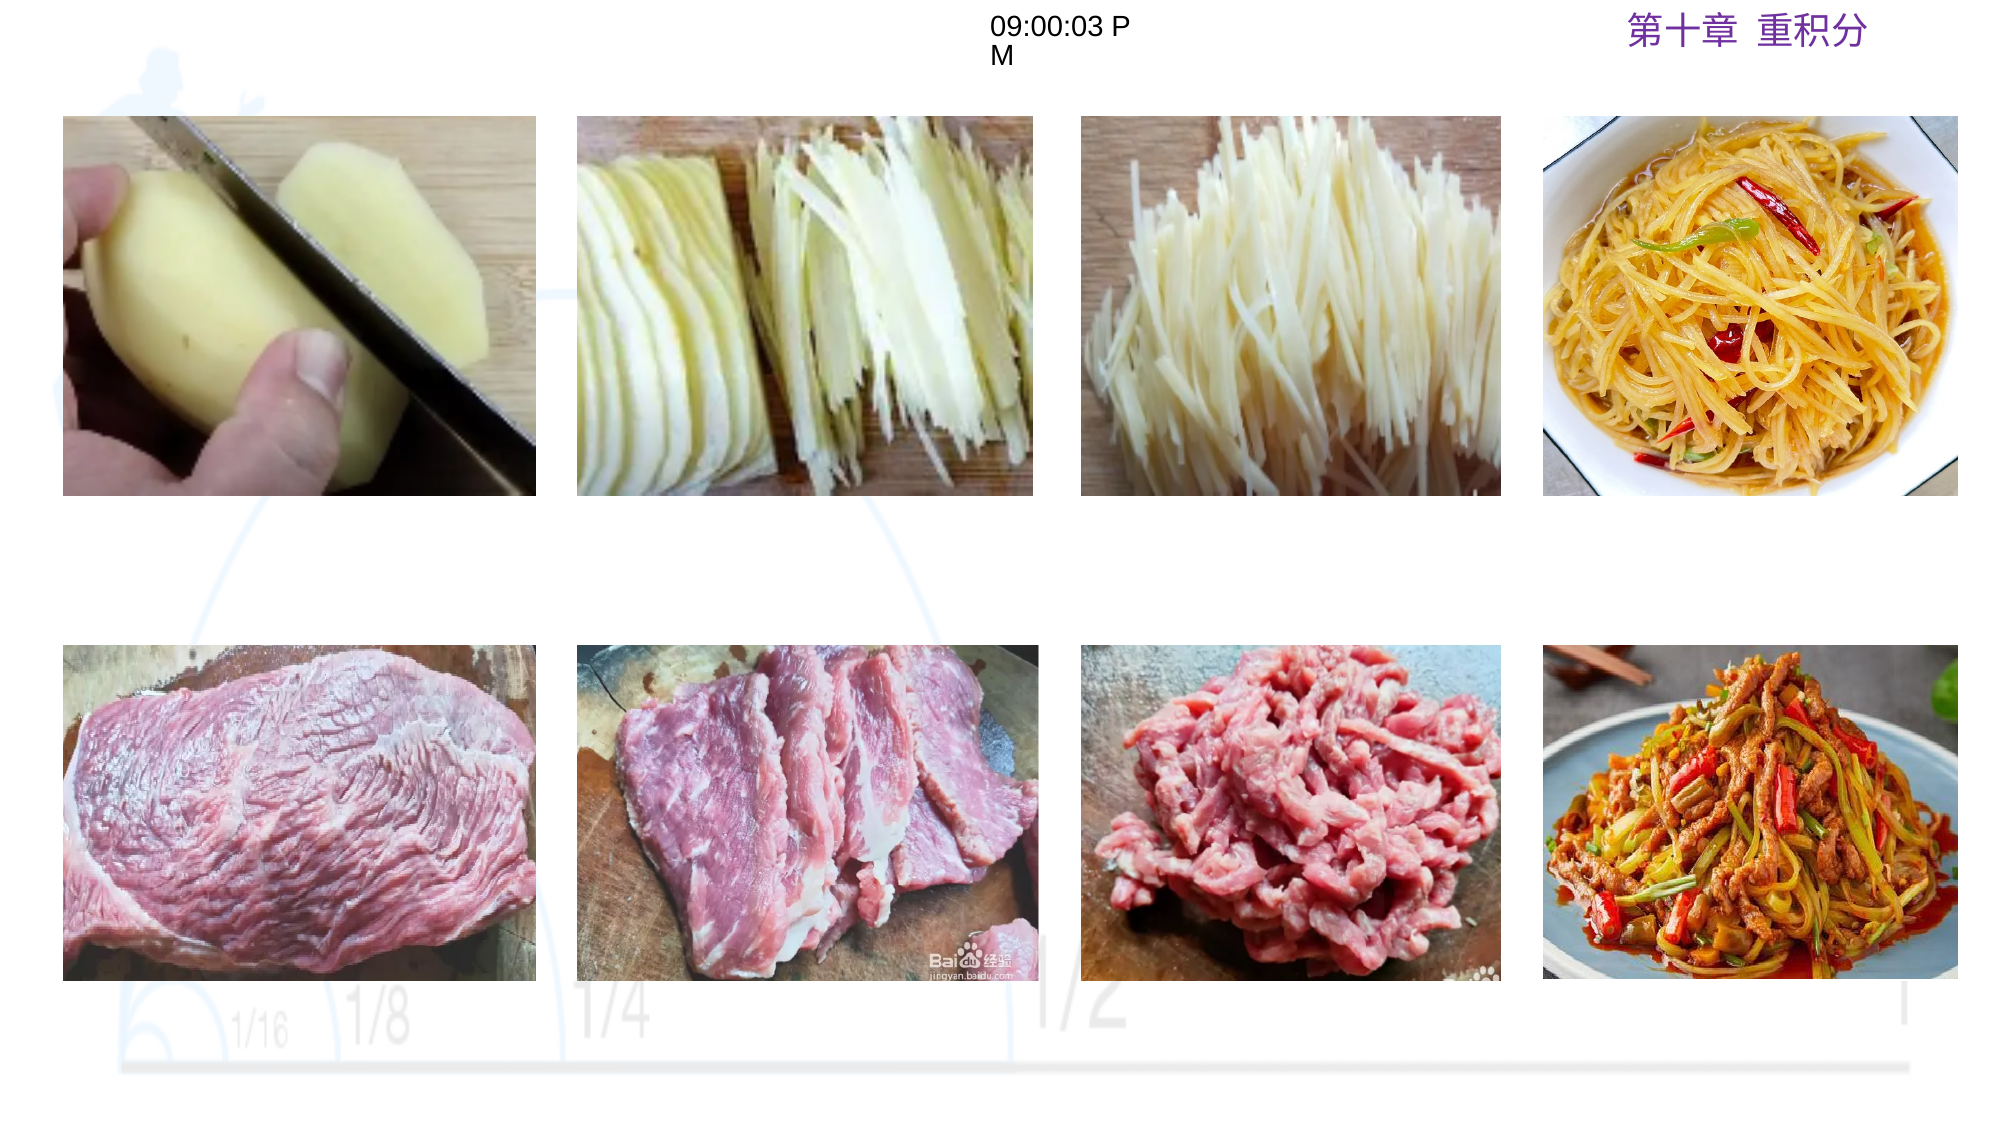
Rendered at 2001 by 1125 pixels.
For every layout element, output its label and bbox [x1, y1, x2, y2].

slide_number [975, 0, 1160, 60]
picture [1543, 645, 1958, 981]
picture [1543, 116, 1958, 496]
picture [577, 116, 1033, 496]
picture [577, 645, 1039, 981]
picture [1081, 645, 1501, 981]
picture [63, 645, 536, 981]
picture [63, 116, 536, 496]
picture [1081, 116, 1501, 496]
